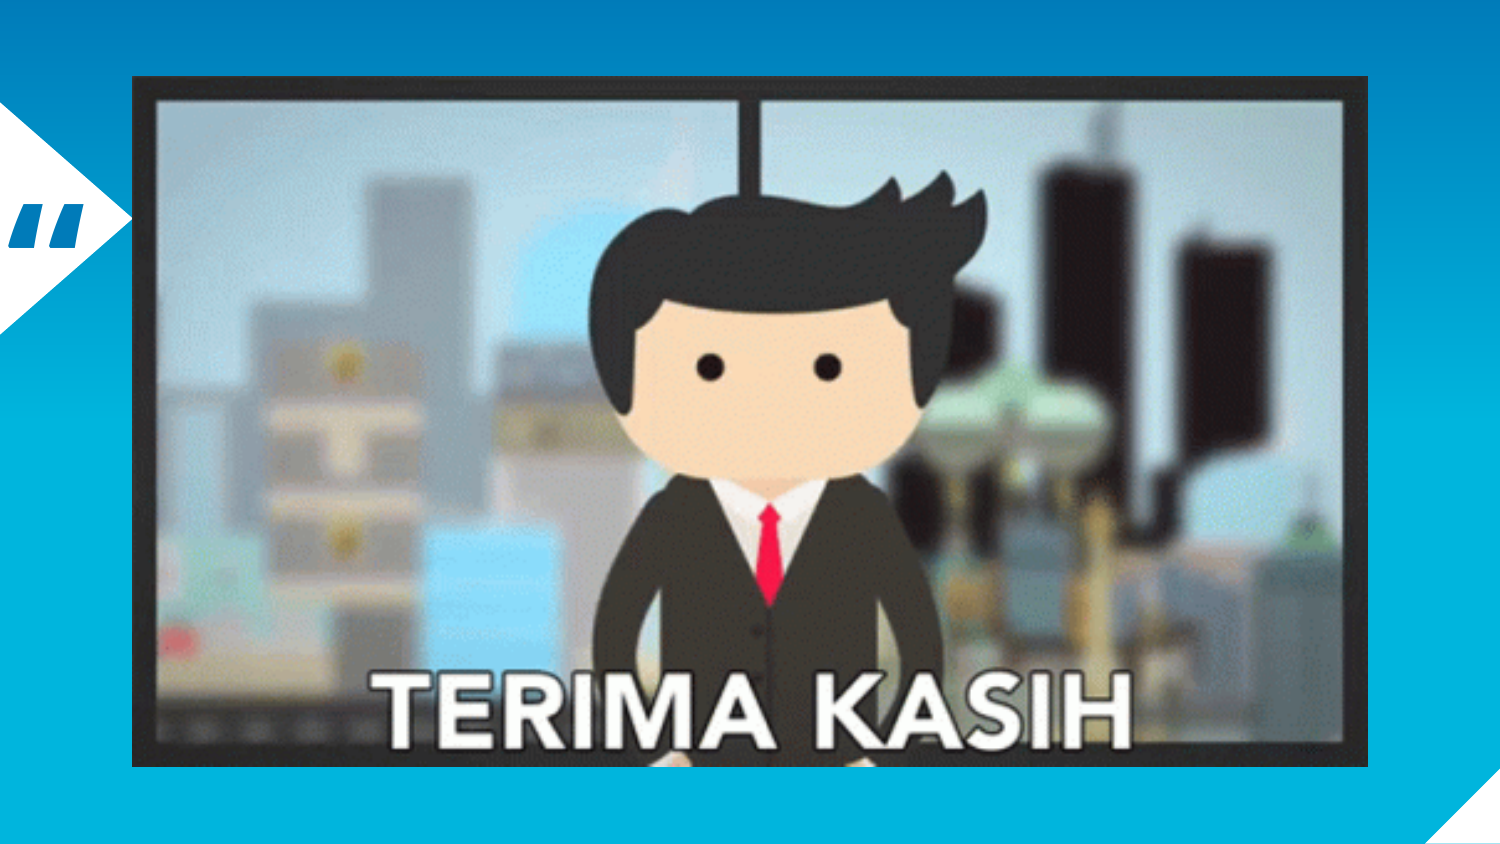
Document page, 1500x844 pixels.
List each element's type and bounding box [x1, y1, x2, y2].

picture [124, 77, 1376, 777]
